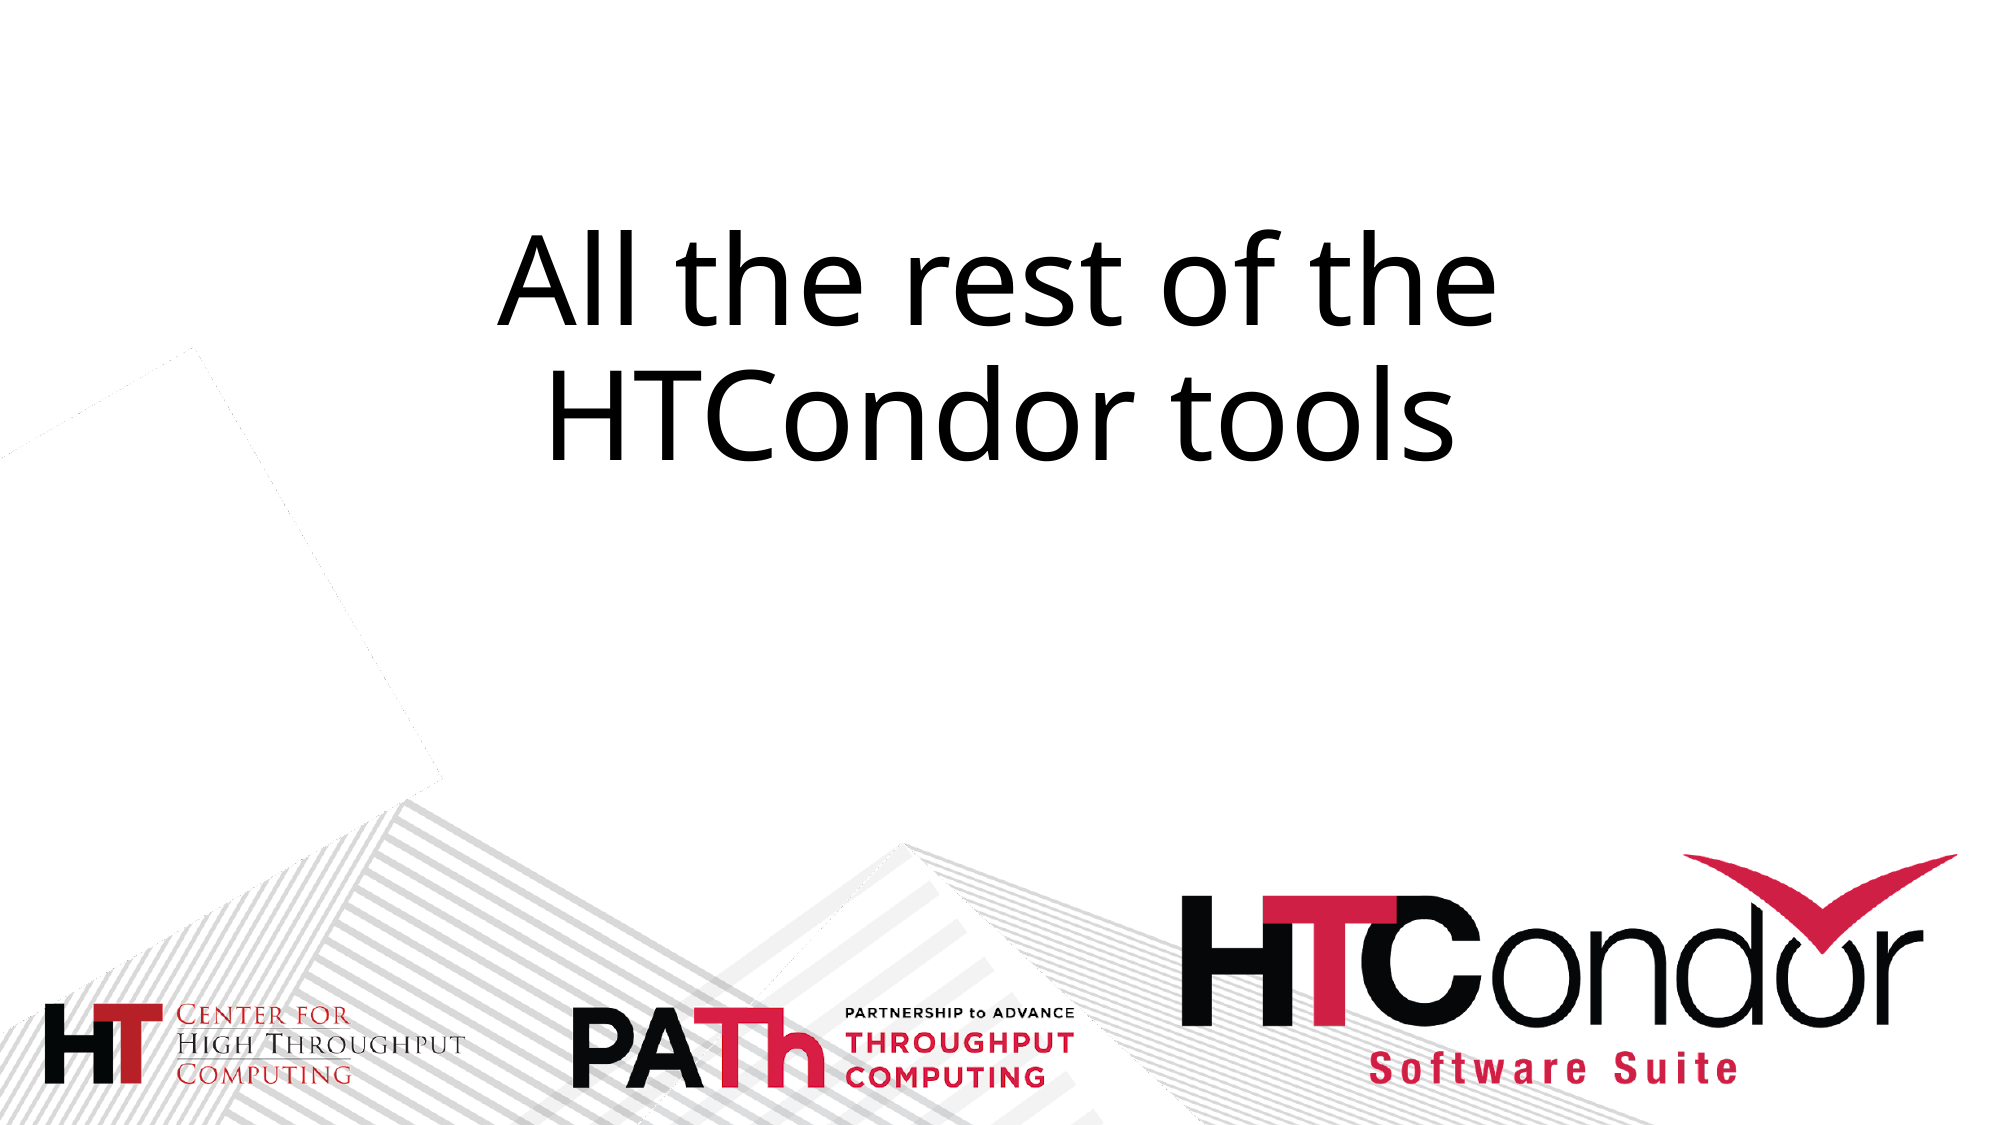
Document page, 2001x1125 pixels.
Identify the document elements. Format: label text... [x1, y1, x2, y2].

title All the rest of the HTCondor tools [249, 103, 1750, 496]
picture [0, 0, 2001, 1125]
